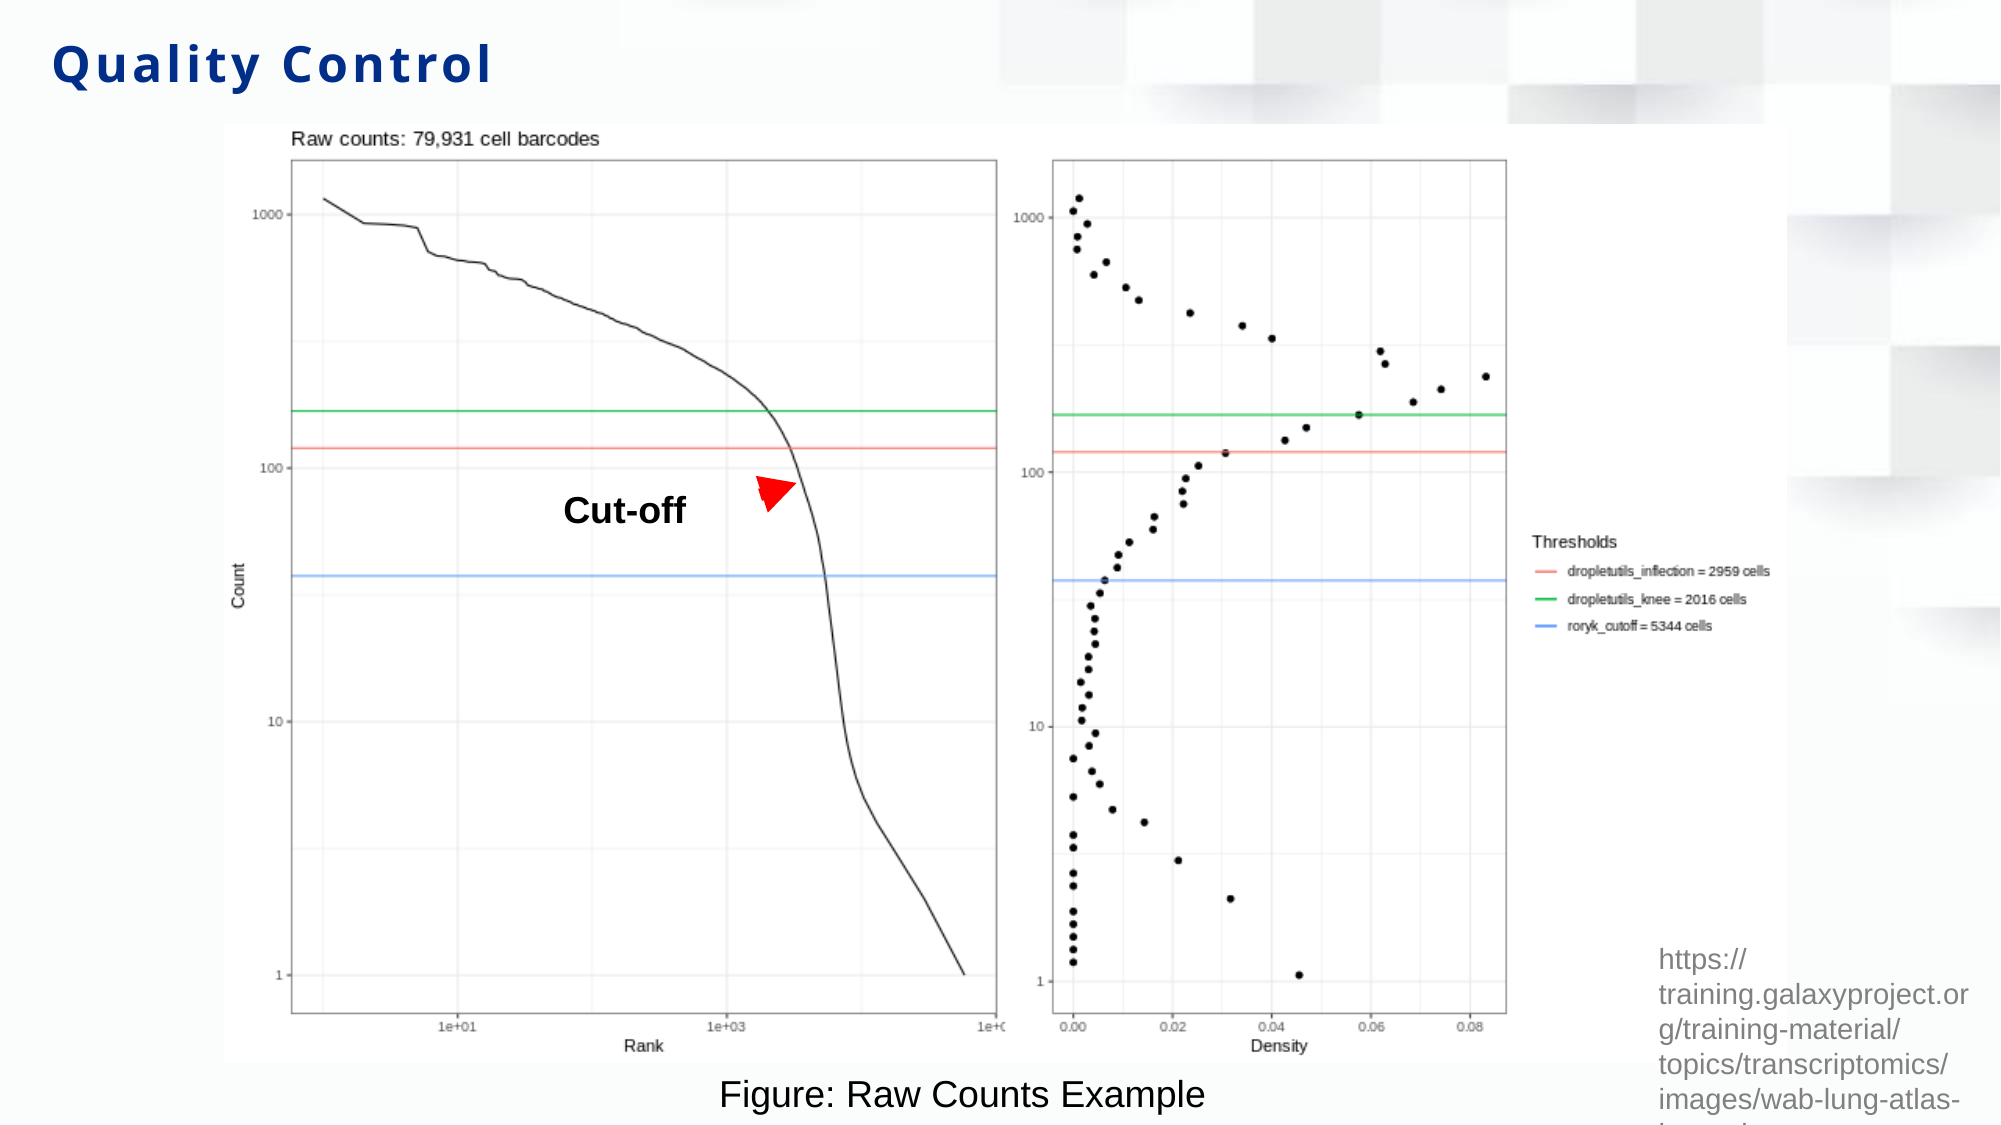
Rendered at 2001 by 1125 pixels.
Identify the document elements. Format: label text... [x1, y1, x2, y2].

picture [0, 0, 2001, 1125]
title Quality Control [35, 26, 626, 99]
text_box Figure: Raw Counts Example [704, 1063, 1307, 1122]
text_box https://training.galaxyproject.org/training-material/topics/transcriptomics/images/wab-lung-atlas-barcodes-raw.png [1643, 933, 2000, 1125]
